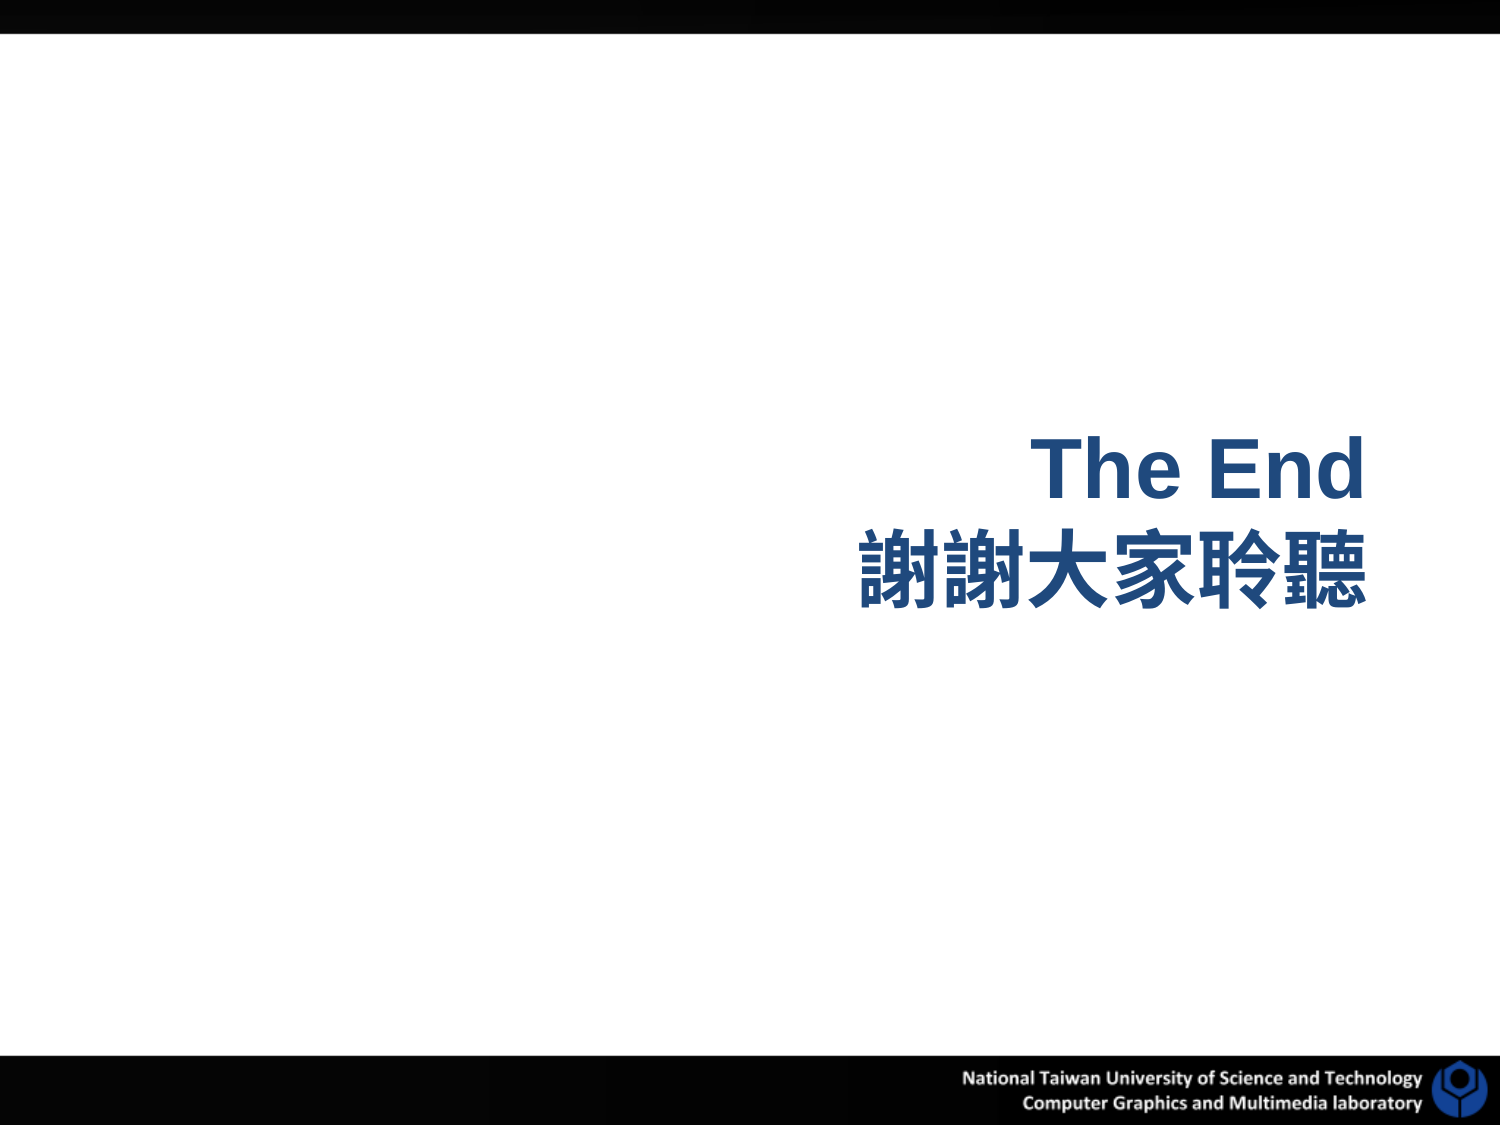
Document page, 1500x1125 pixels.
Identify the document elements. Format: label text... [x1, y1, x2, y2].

title The End 謝謝大家聆聽 [70, 375, 1383, 657]
picture [0, 0, 1500, 1125]
